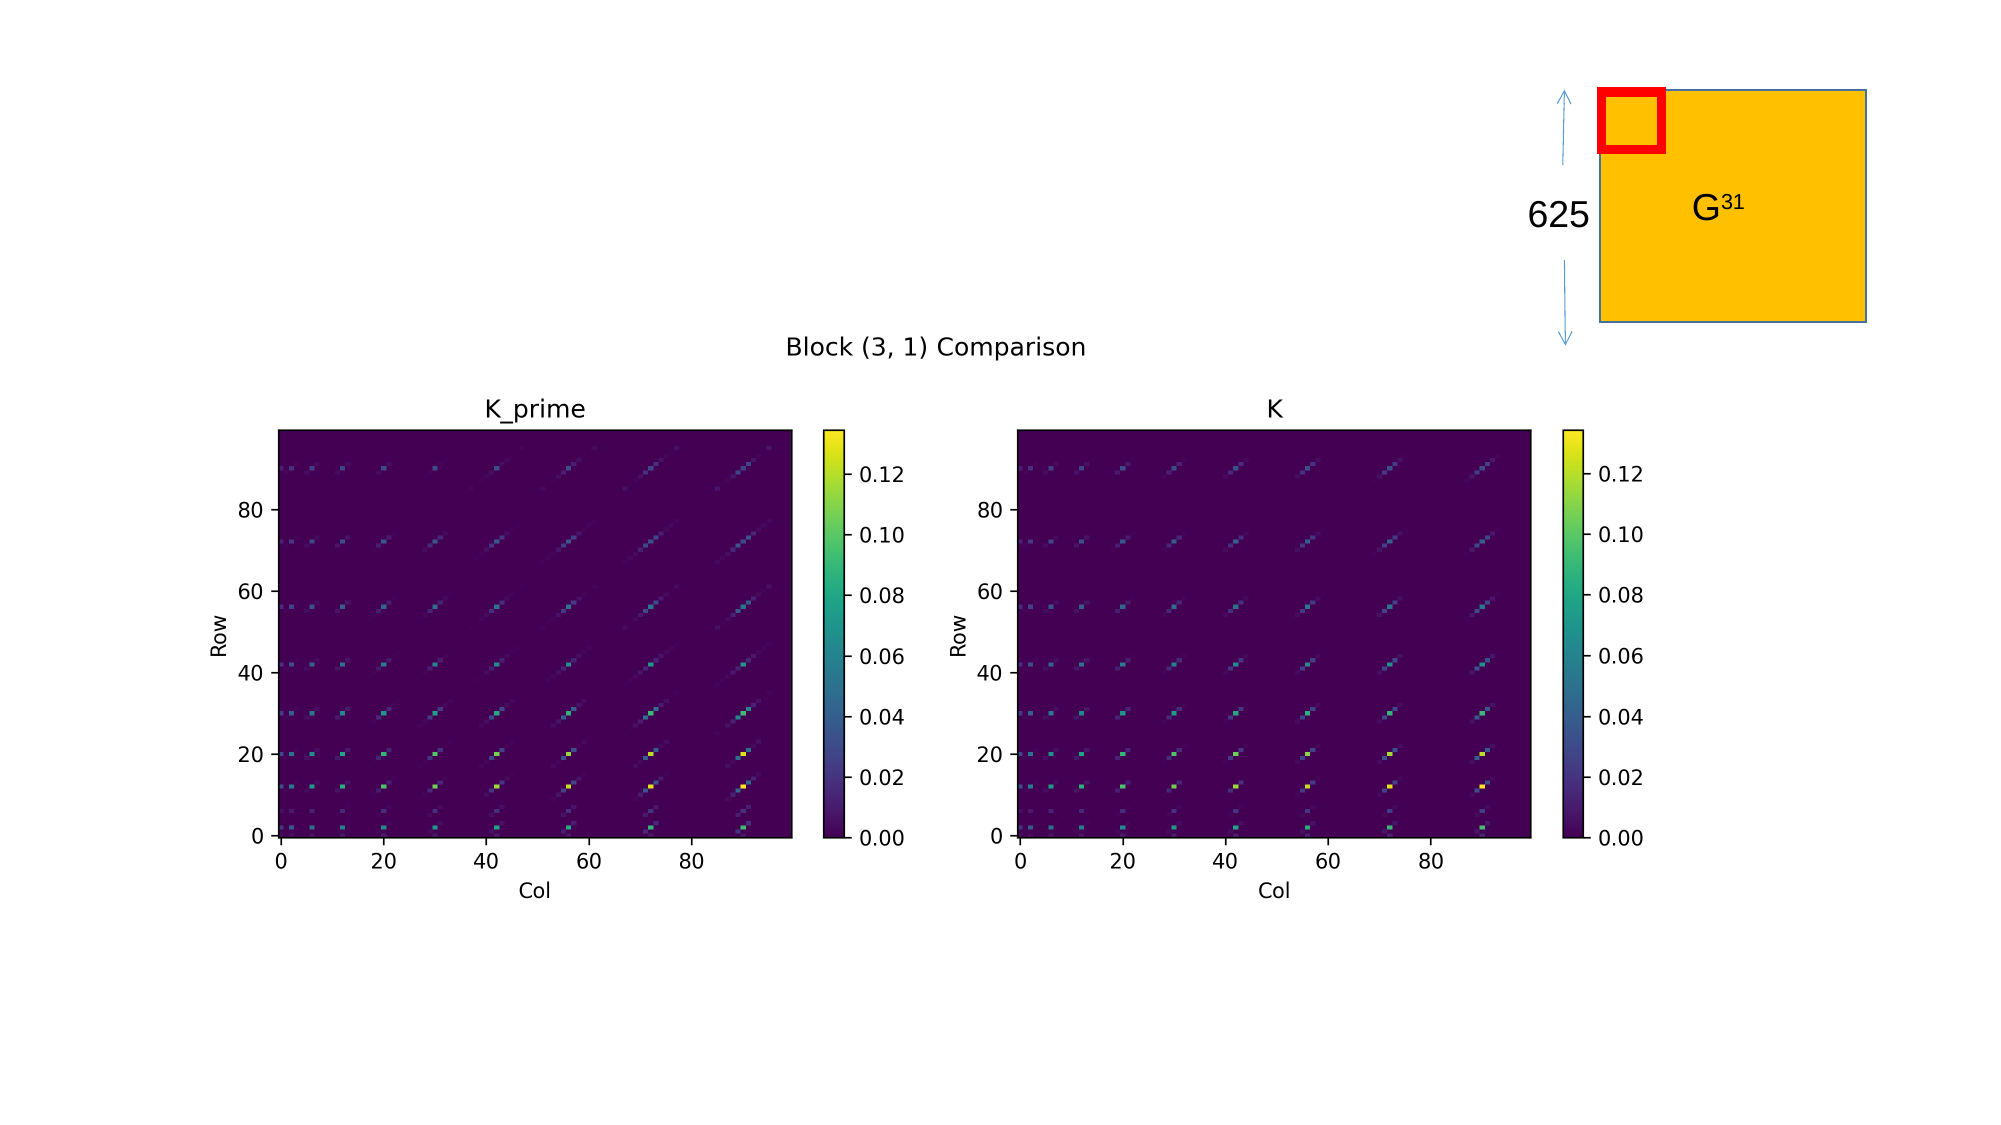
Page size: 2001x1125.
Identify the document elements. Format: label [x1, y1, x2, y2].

picture [185, 324, 1686, 925]
text_box [1512, 89, 1867, 346]
